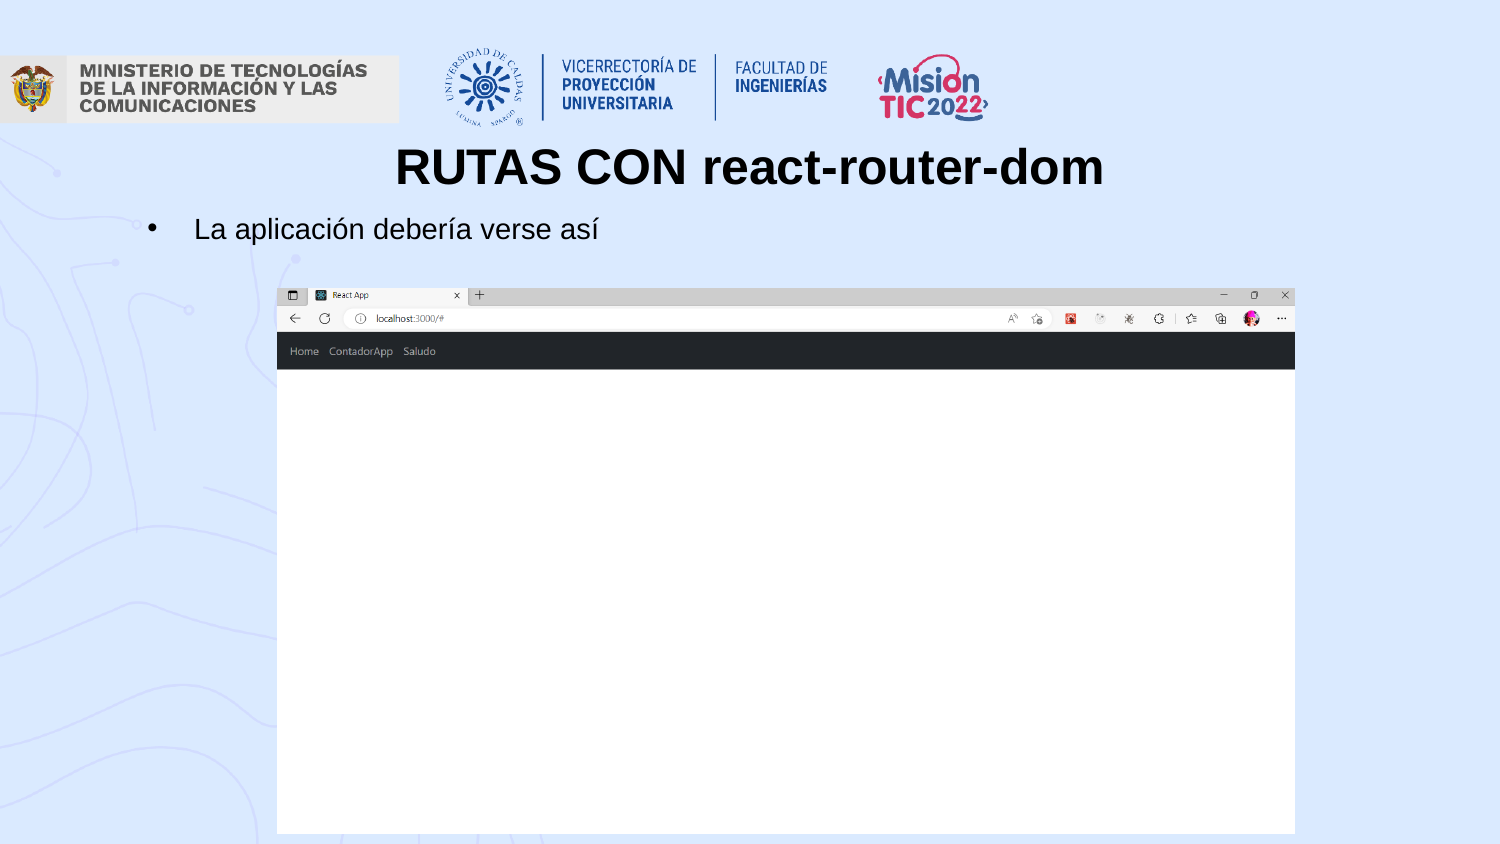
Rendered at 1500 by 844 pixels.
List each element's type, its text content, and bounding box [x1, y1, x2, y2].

text_box La aplicación debería verse así [132, 202, 772, 253]
text_box RUTAS CON react-router-dom [196, 127, 1304, 202]
picture [0, 0, 1500, 844]
